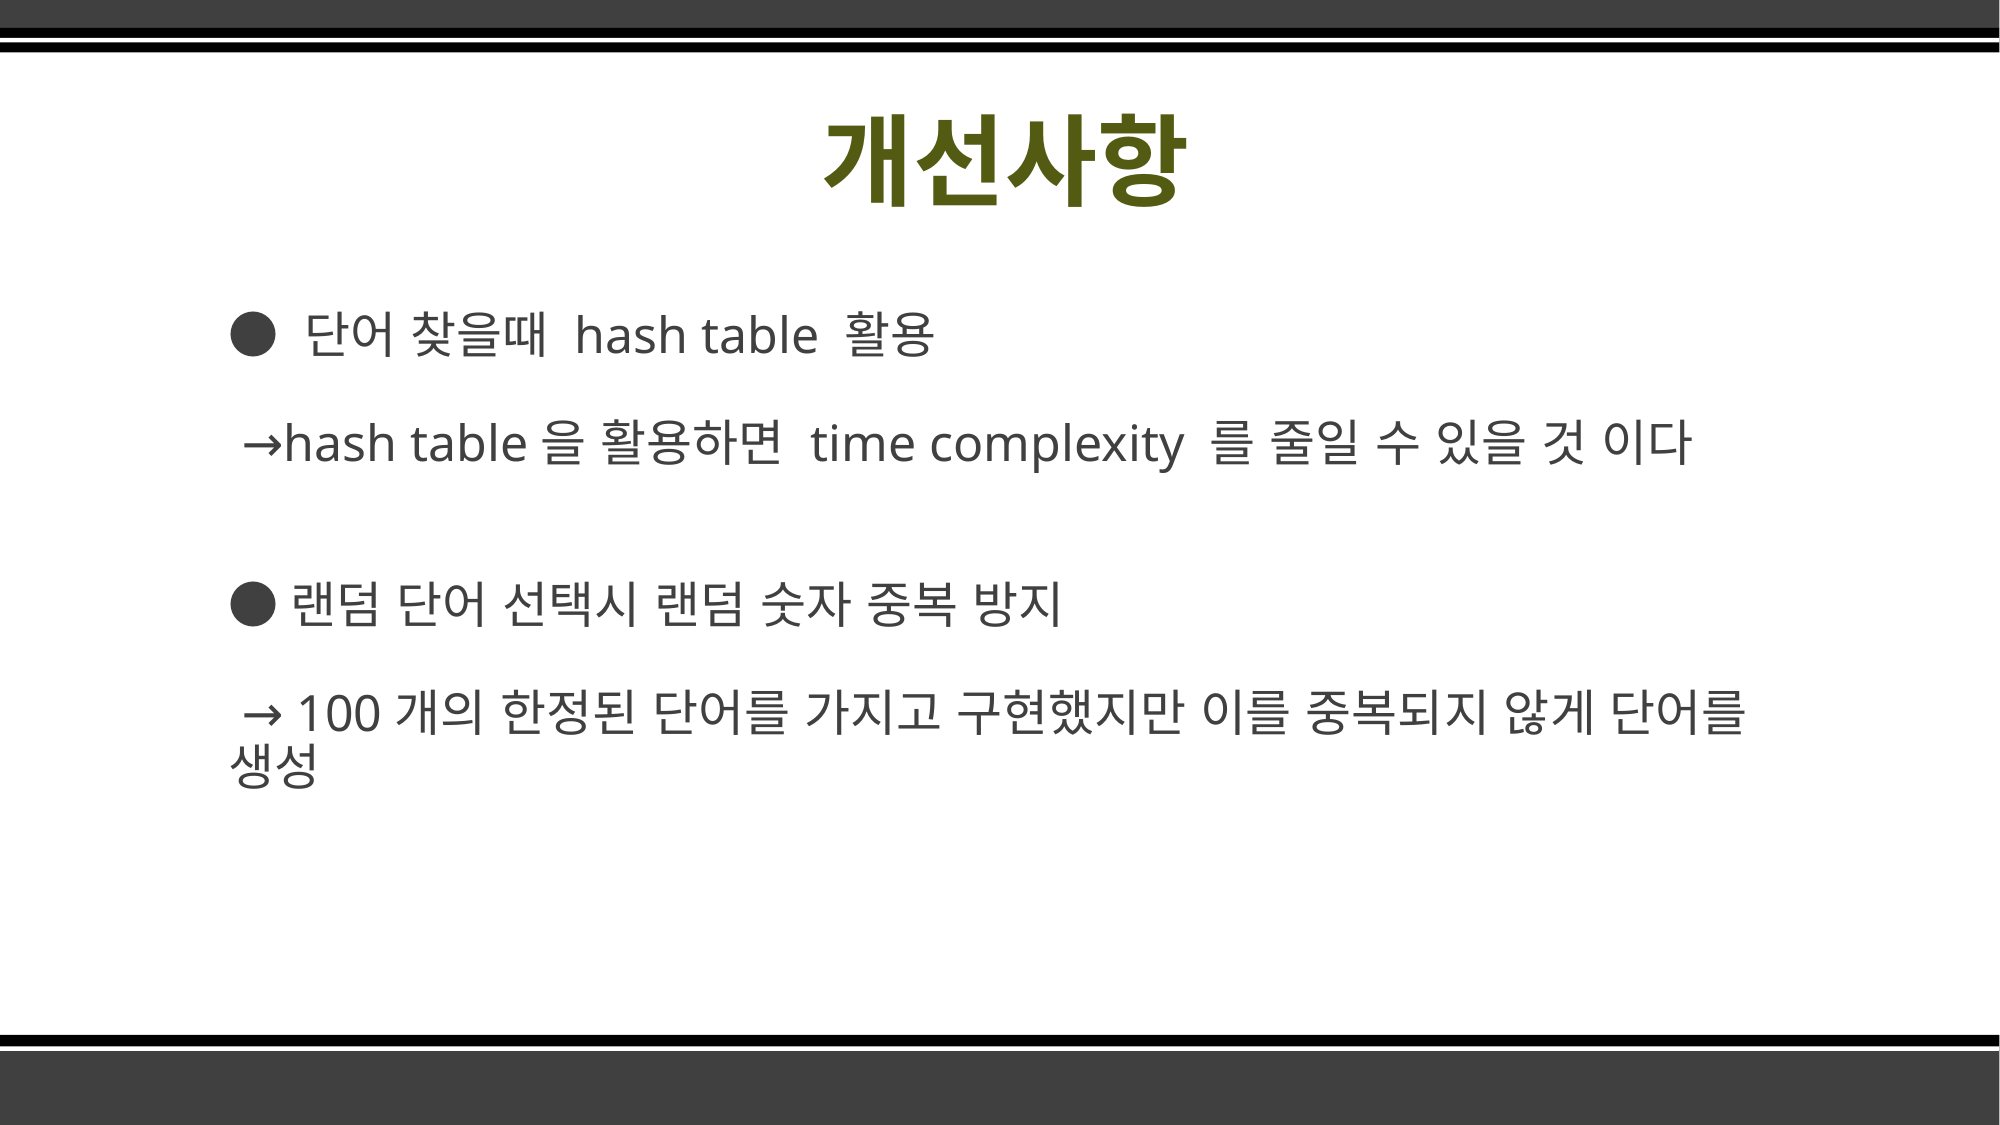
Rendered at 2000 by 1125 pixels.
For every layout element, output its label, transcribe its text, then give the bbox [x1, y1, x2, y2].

title 개선사항 [255, 78, 1756, 228]
text_box ● 단어 찾을때 hash table 활용 →hash table을 활용하면 time complexity 를 줄일 수 있을 것 이다 ●랜덤 단어 선택시 랜덤 숫자 중복 방지 → 100개의 한정된 단어를 가지고 구현했지만 이를 중복되지 않게 단어를 생성 [214, 302, 1797, 858]
